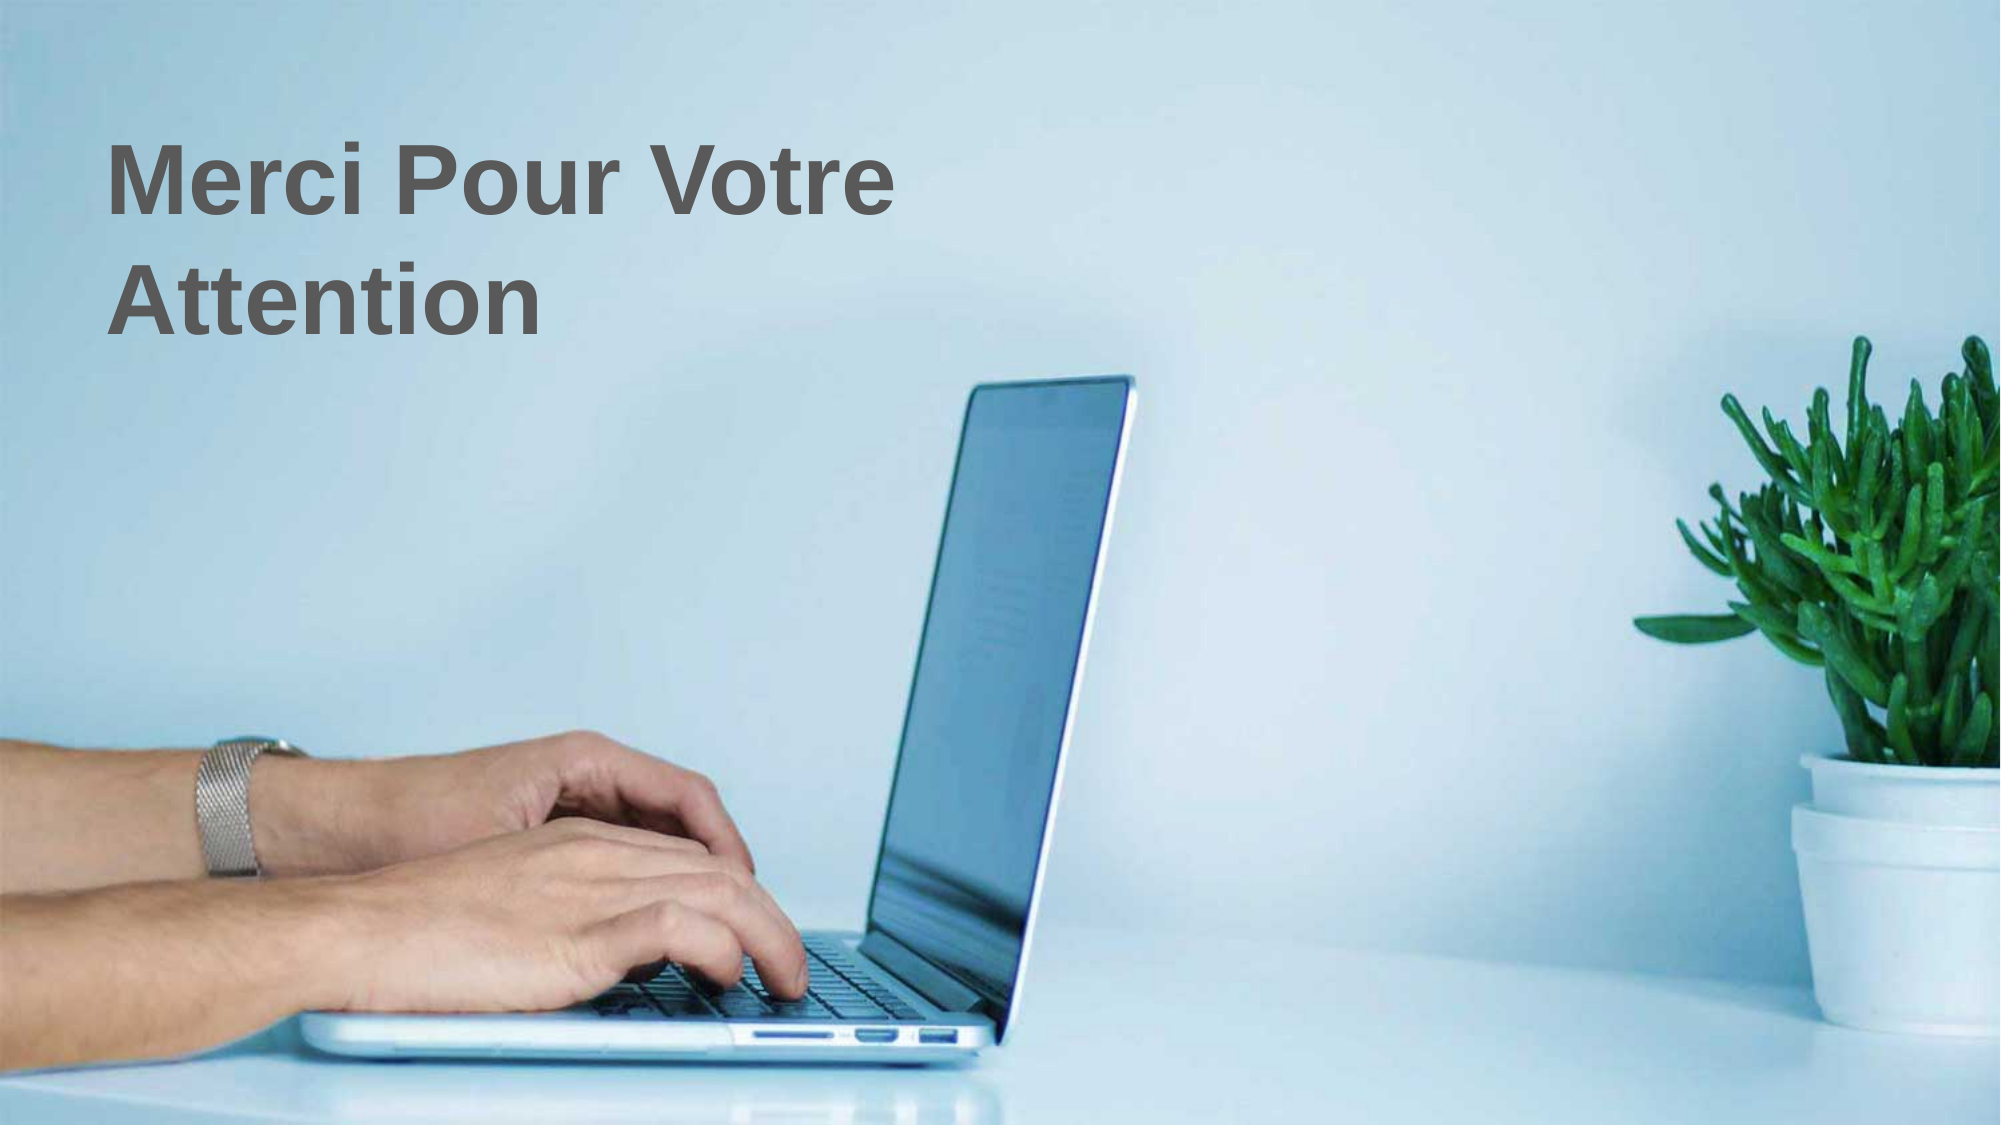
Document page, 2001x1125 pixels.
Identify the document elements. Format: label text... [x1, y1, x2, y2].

picture [0, 0, 2001, 1125]
text_box Merci Pour Votre Attention [90, 106, 948, 362]
